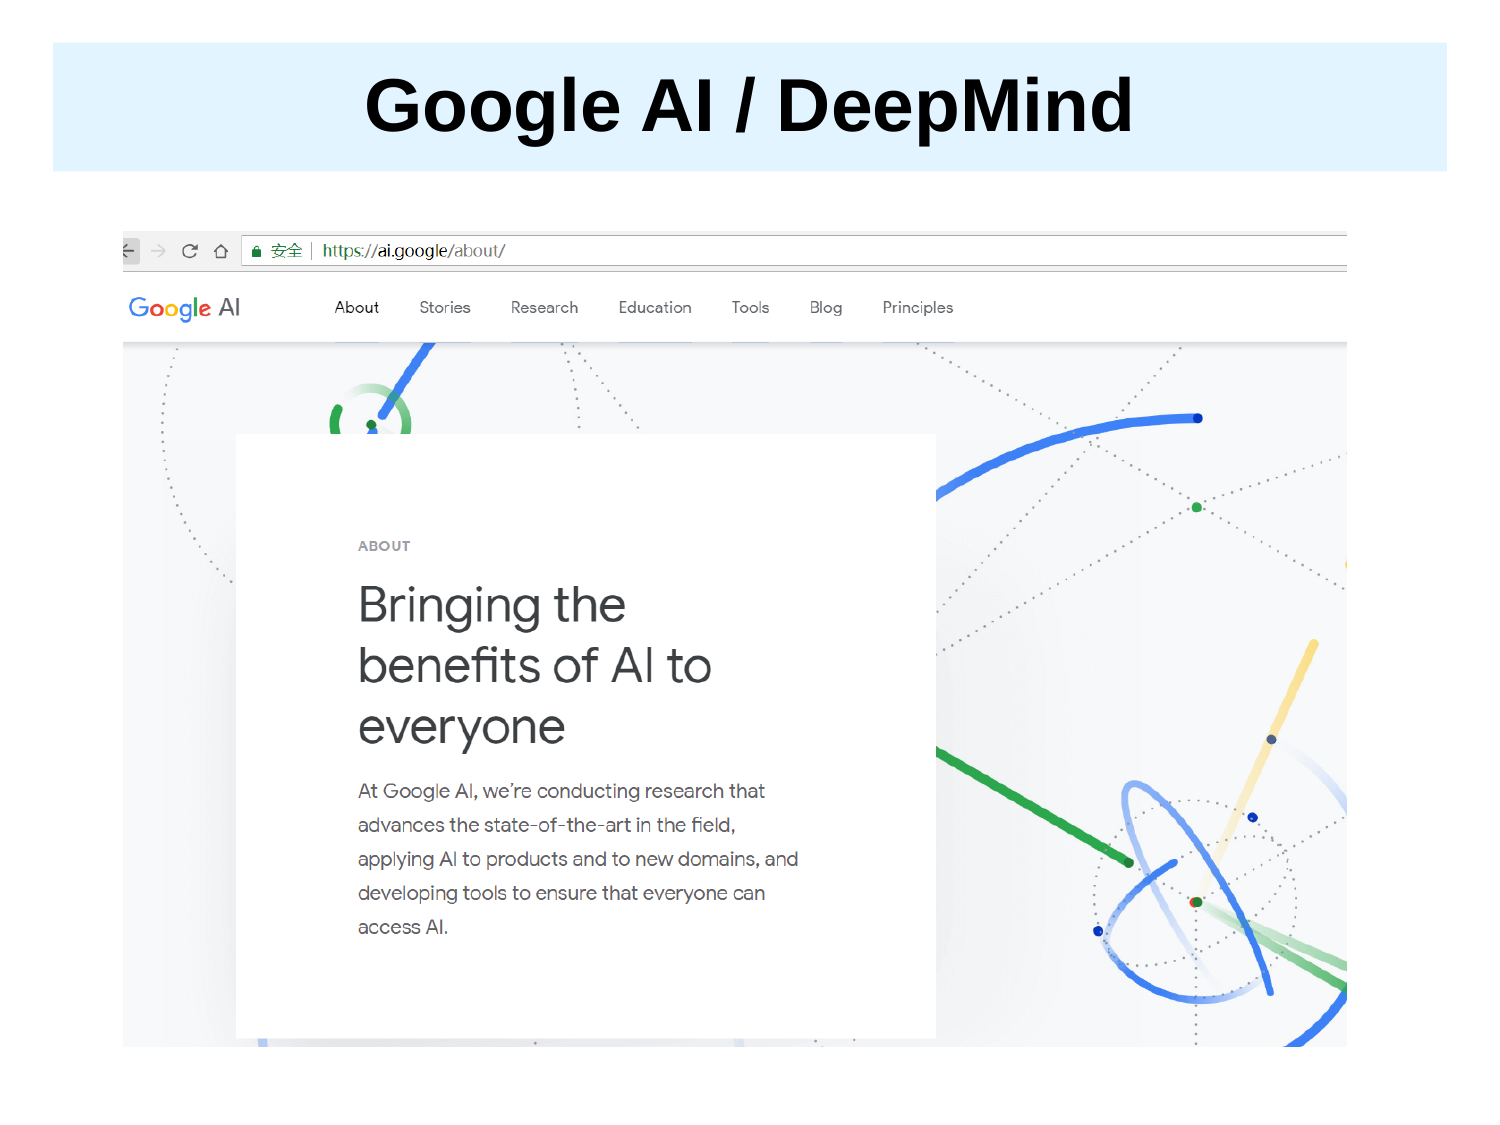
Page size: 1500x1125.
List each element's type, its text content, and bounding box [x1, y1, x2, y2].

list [123, 231, 1347, 1047]
title Google AI / DeepMind [53, 42, 1447, 172]
